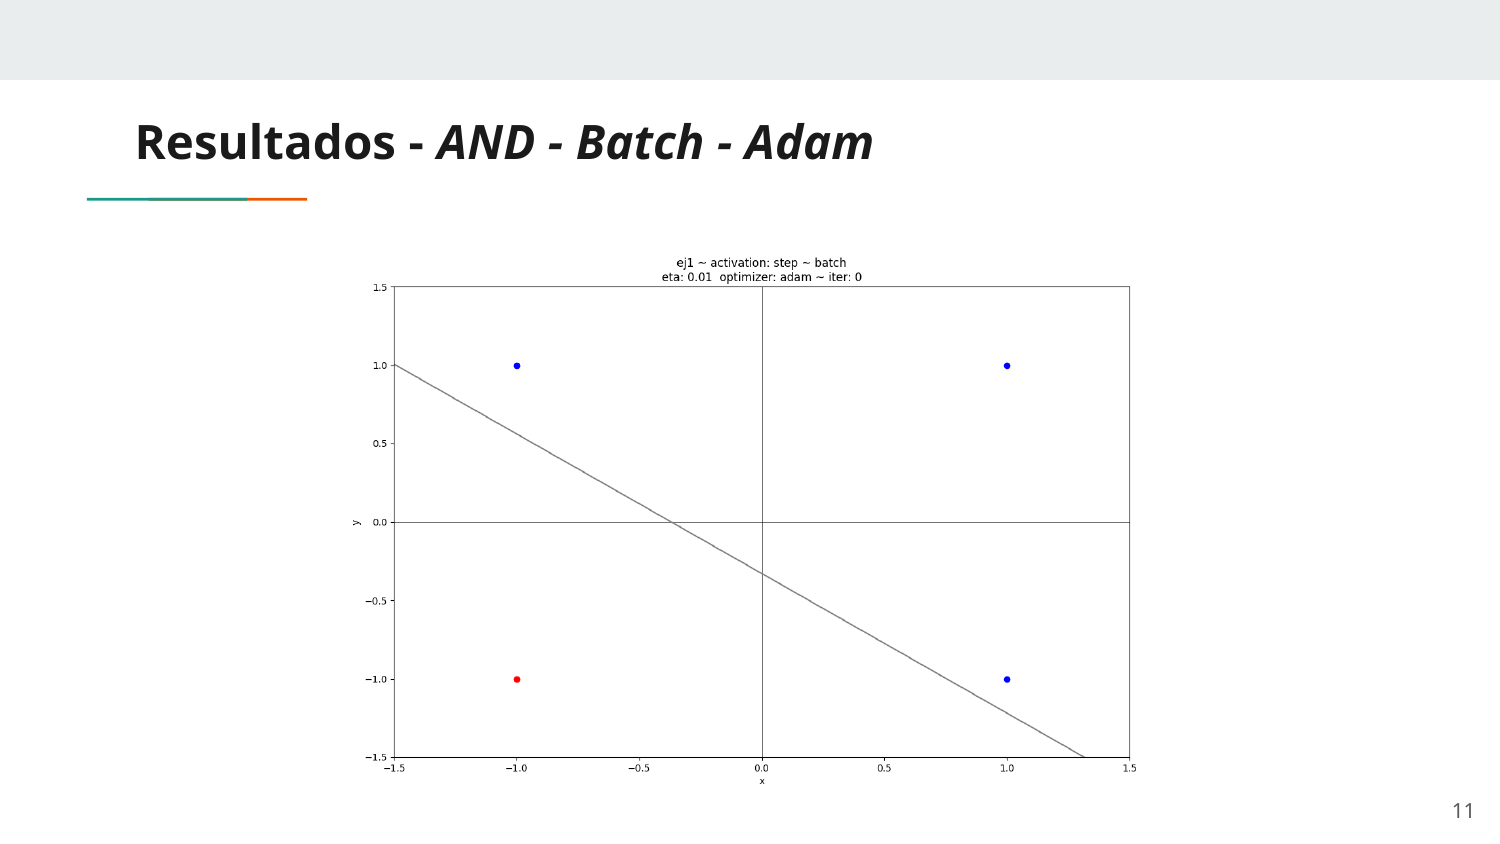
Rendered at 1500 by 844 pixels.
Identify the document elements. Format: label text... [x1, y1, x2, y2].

title Resultados - AND - Batch - Adam [119, 96, 1381, 185]
slide_number ‹#› [1400, 779, 1491, 844]
picture [275, 213, 1225, 824]
